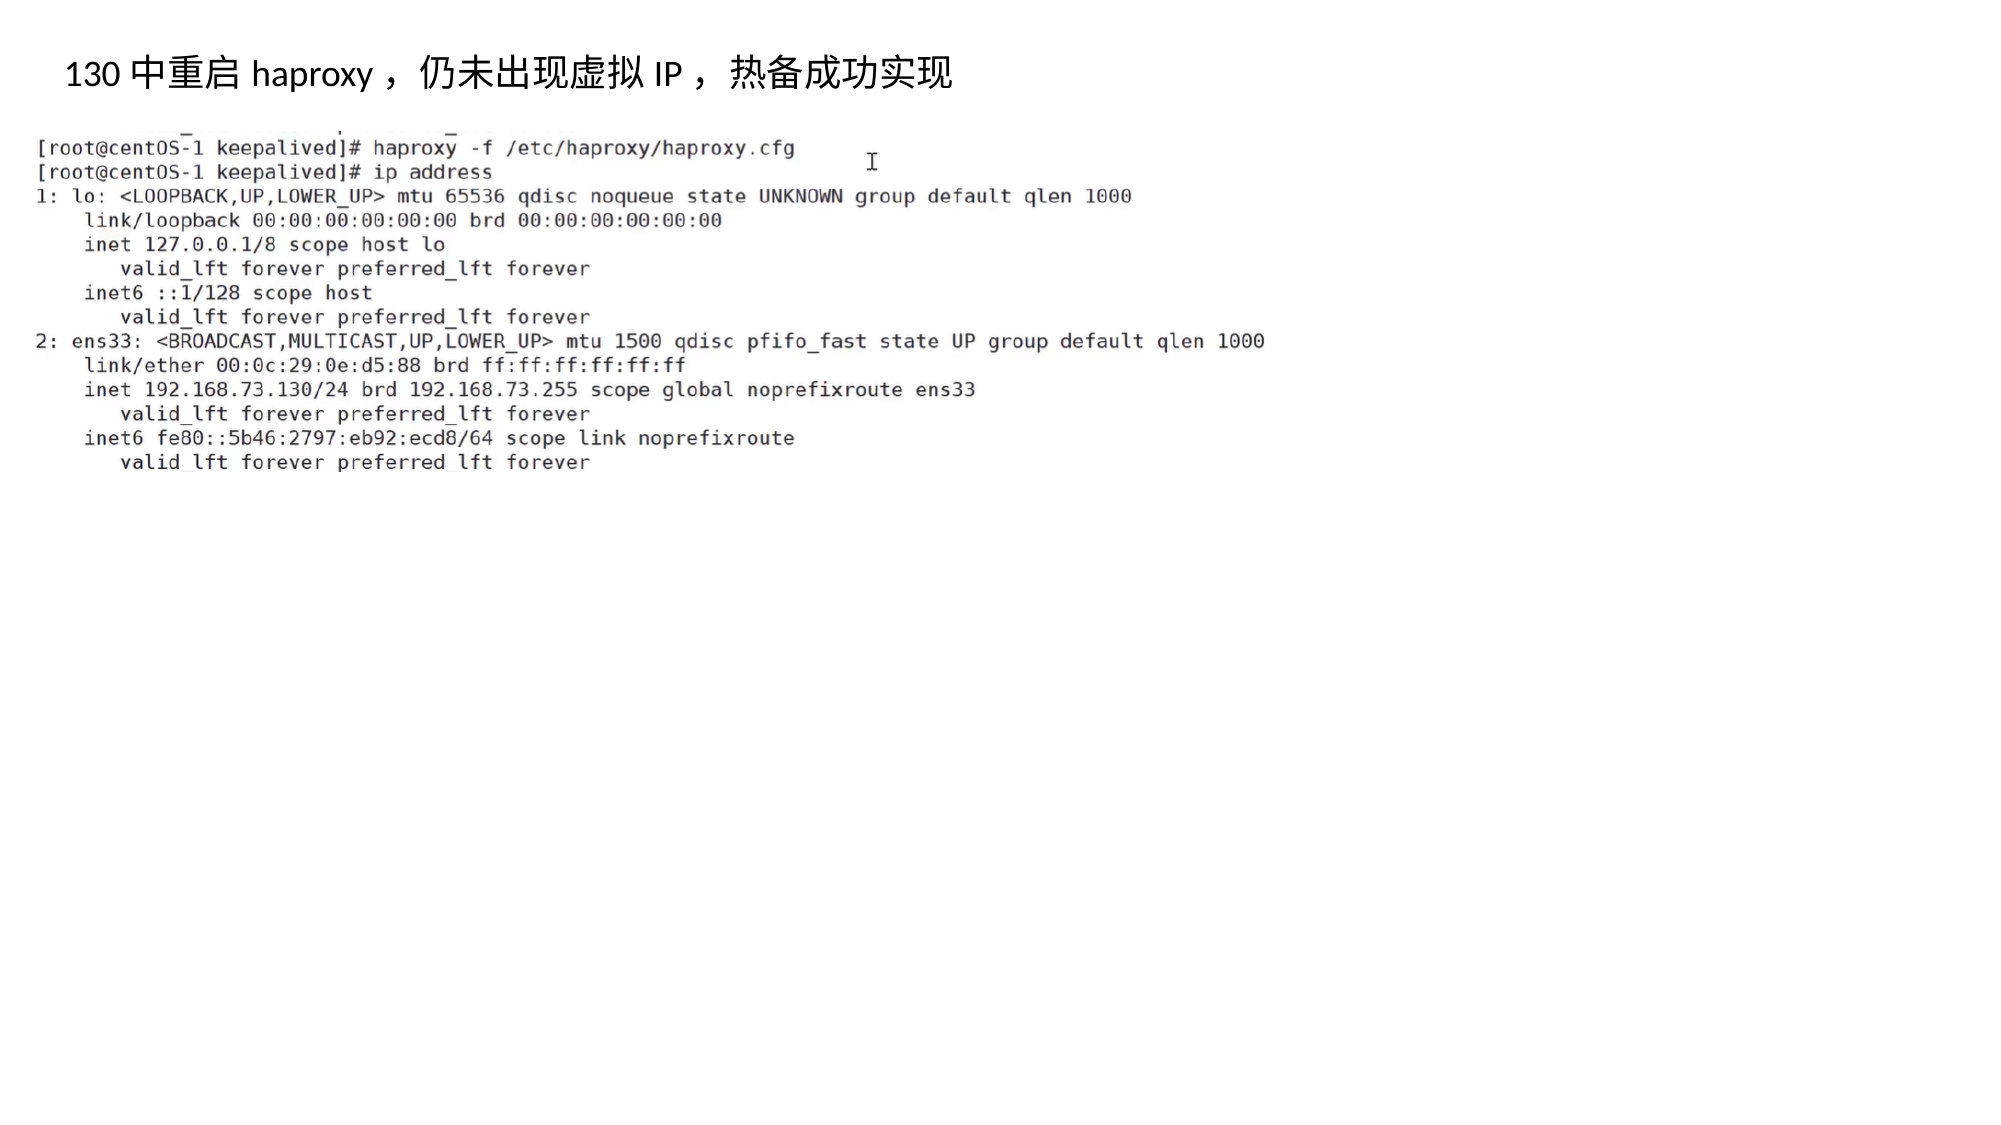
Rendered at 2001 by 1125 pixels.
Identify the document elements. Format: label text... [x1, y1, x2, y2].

text_box 130中重启haproxy，仍未出现虚拟IP，热备成功实现 [48, 41, 1017, 102]
picture [34, 131, 1265, 472]
